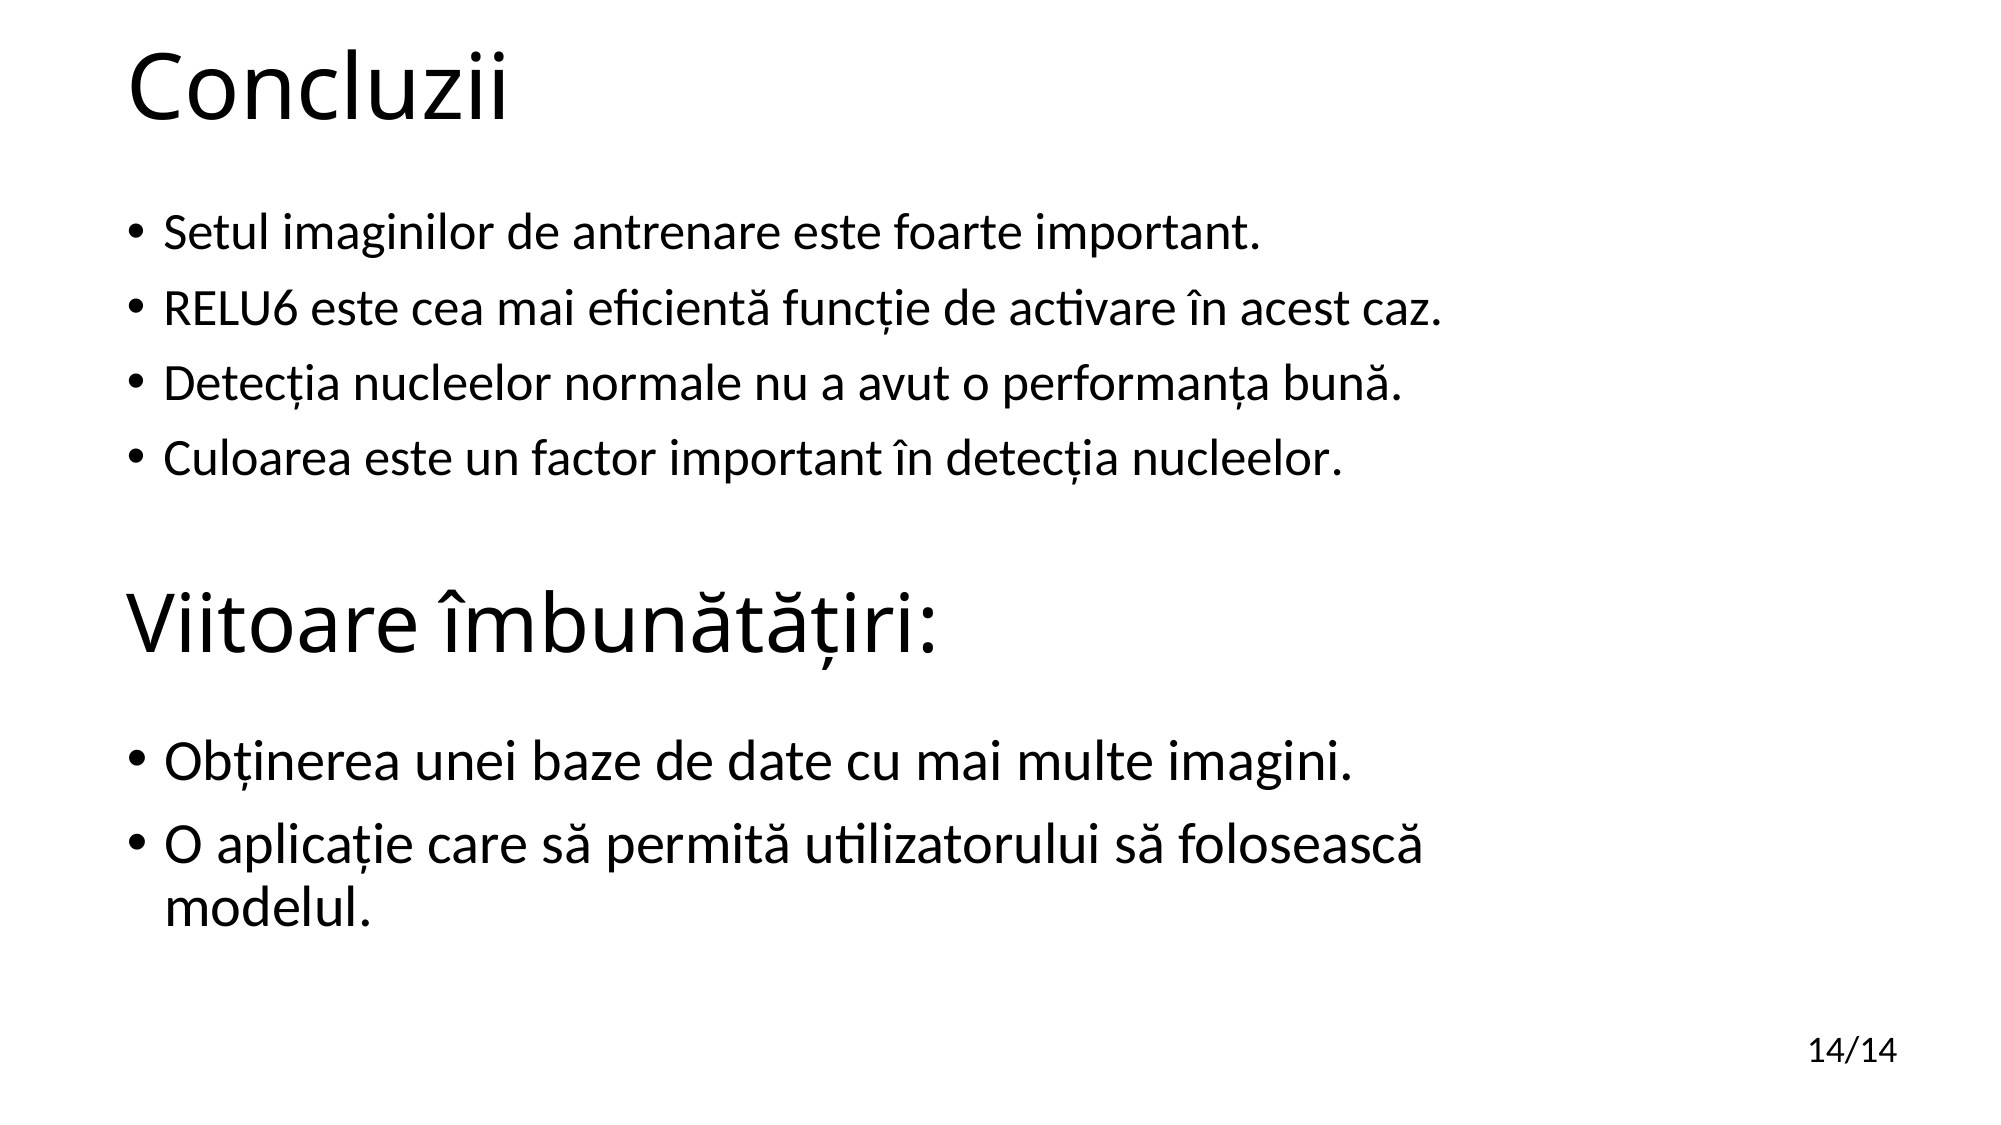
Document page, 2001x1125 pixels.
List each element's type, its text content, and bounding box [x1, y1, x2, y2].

title Concluzii [111, 12, 1457, 168]
list Setul imaginilor de antrenare este foarte important. RELU6 este cea mai eficientă funcție de activare în acest caz. Detecția nucleelor normale nu a avut o performanța bună. Culoarea este un factor important în detecția nucleelor. [111, 197, 1614, 497]
text_box 14/14 [1792, 1017, 1957, 1078]
text_box Obținerea unei baze de date cu mai multe imagini. O aplicație care să permită utilizatorului să folosească modelul. [111, 722, 1642, 956]
text_box Viitoare îmbunătățiri: [111, 539, 966, 713]
